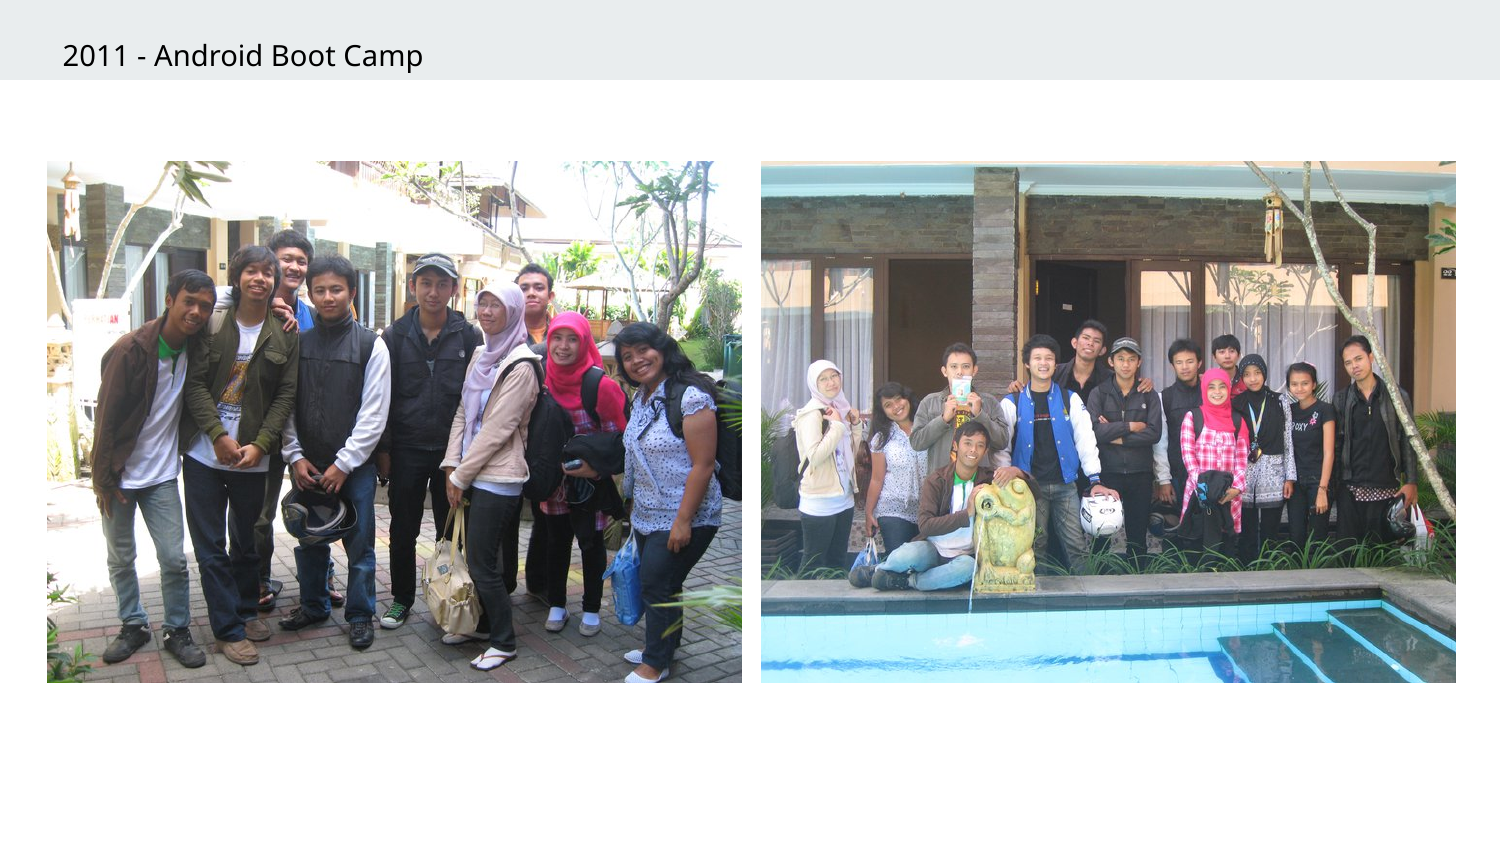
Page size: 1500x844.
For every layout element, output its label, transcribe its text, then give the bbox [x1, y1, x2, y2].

picture [47, 161, 743, 683]
text_box 2011 - Android Boot Camp [47, 22, 1135, 150]
picture [760, 161, 1456, 683]
